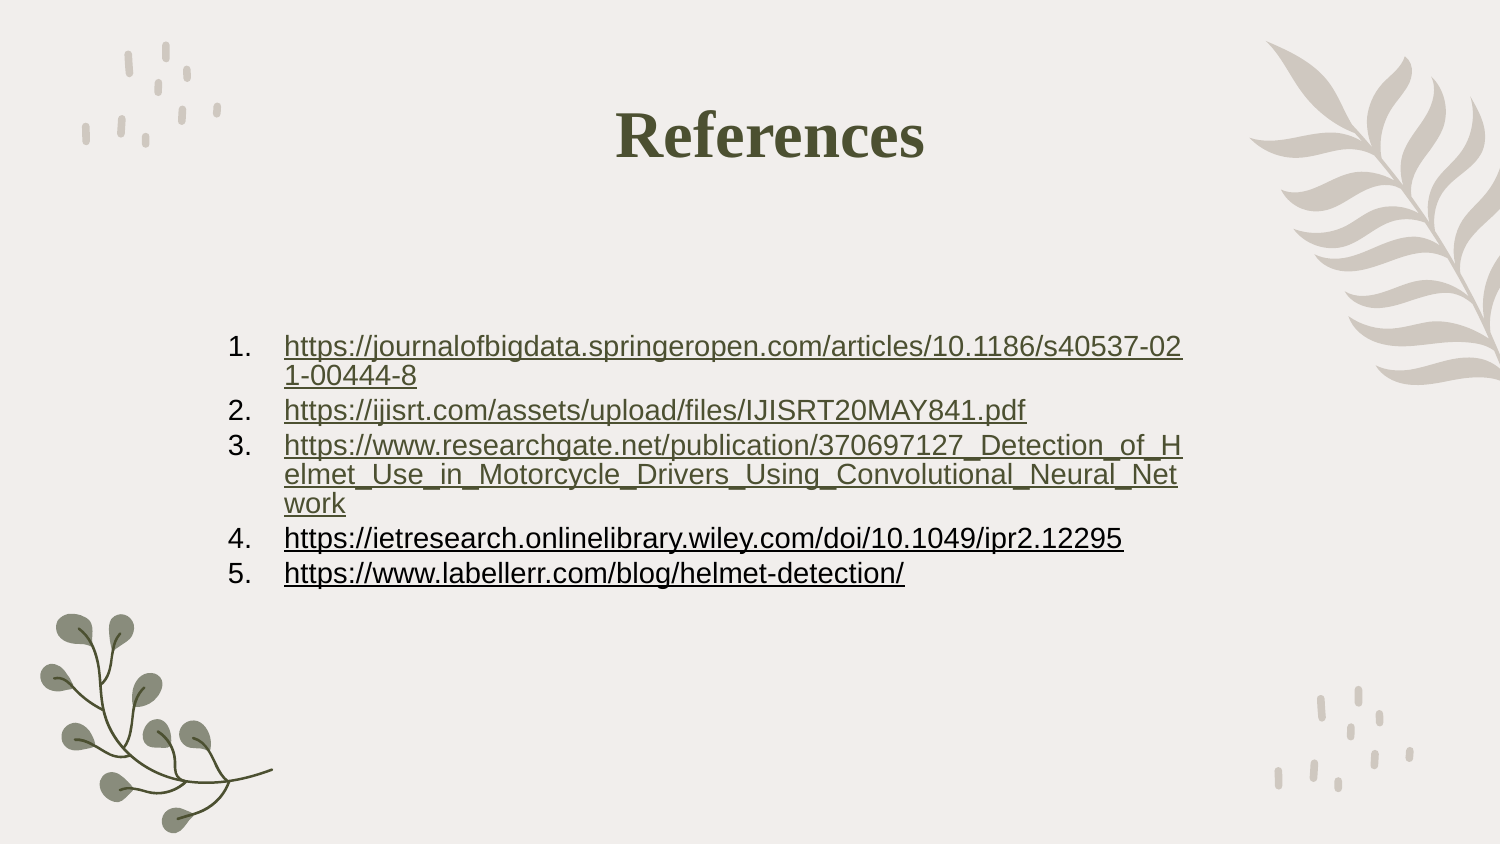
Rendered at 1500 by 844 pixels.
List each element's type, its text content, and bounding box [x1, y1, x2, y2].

text_box https://journalofbigdata.springeropen.com/articles/10.1186/s40537-021-00444-8 https://ijisrt.com/assets/upload/files/IJISRT20MAY841.pdf https://www.researchgate.net/publication/370697127_Detection_of_Helmet_Use_in_Motorcycle_Drivers_Using_Convolutional_Neural_Network https://ietresearch.onlinelibrary.wiley.com/doi/10.1049/ipr2.12295 https://www.labellerr.com/blog/helmet-detection/ [213, 319, 1209, 510]
text_box References [138, 75, 1403, 161]
